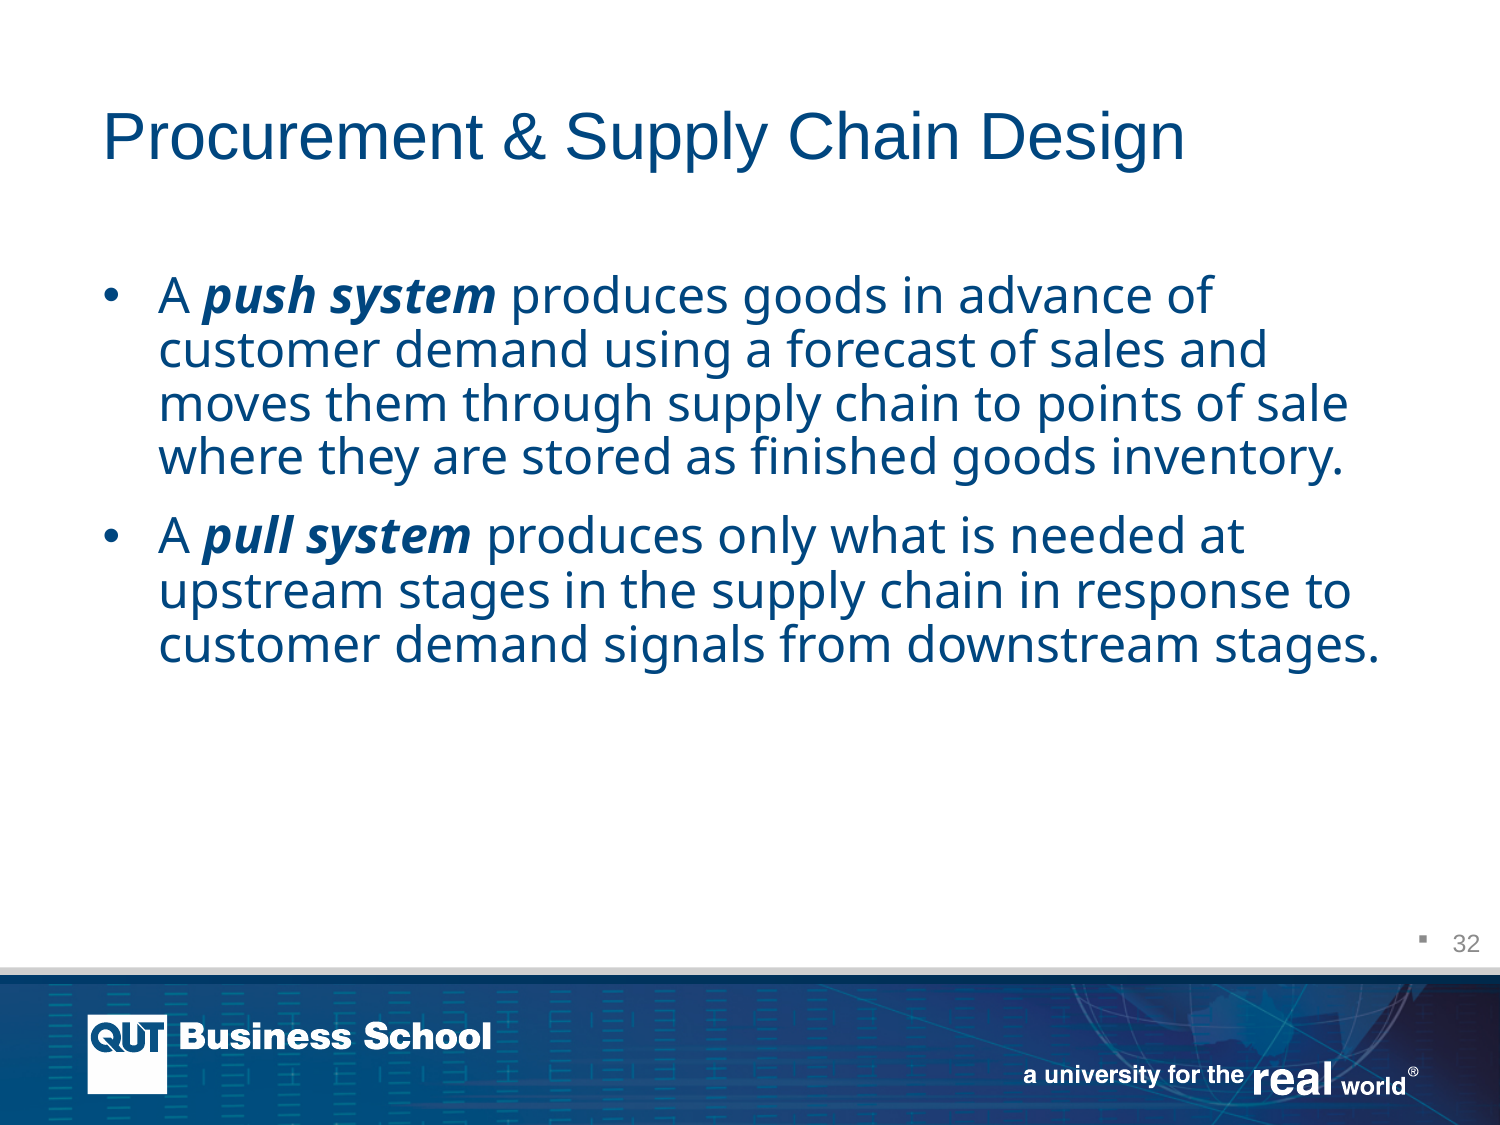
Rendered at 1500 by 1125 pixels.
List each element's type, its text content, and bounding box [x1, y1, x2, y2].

title Procurement & Supply Chain Design [87, 39, 1438, 227]
list A push system produces goods in advance of customer demand using a forecast of sales and moves them through supply chain to points of sale where they are stored as finished goods inventory. A pull system produces only what is needed at upstream stages in the supply chain in response to customer demand signals from downstream stages. [87, 262, 1438, 950]
picture [0, 984, 1500, 1125]
text_box 32 [1145, 912, 1496, 973]
